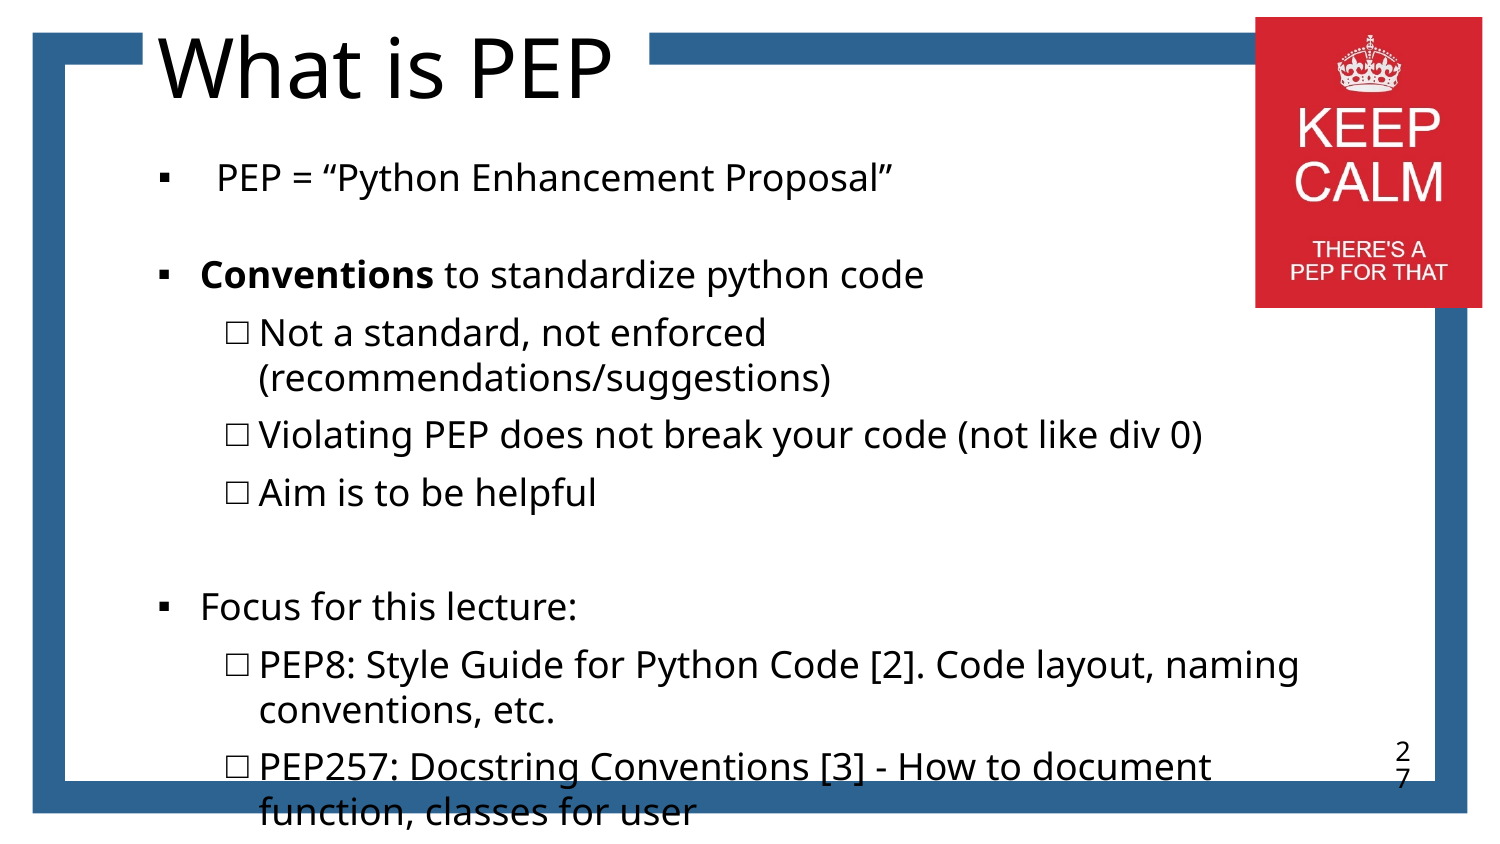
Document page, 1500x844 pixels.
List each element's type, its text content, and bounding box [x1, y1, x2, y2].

picture [1255, 17, 1483, 308]
title What is PEP [142, 0, 650, 138]
slide_number 27 [1379, 718, 1430, 788]
list PEP = “Python Enhancement Proposal” Conventions to standardize python code Not a standard, not enforced (recommendations/suggestions) Violating PEP does not break your code (not like div 0) Aim is to be helpful Focus for this lecture: PEP8: Style Guide for Python Code [2]. Code layout, naming conventions, etc. PEP257: Docstring Conventions [3] - How to document function, classes for user [142, 138, 1358, 731]
